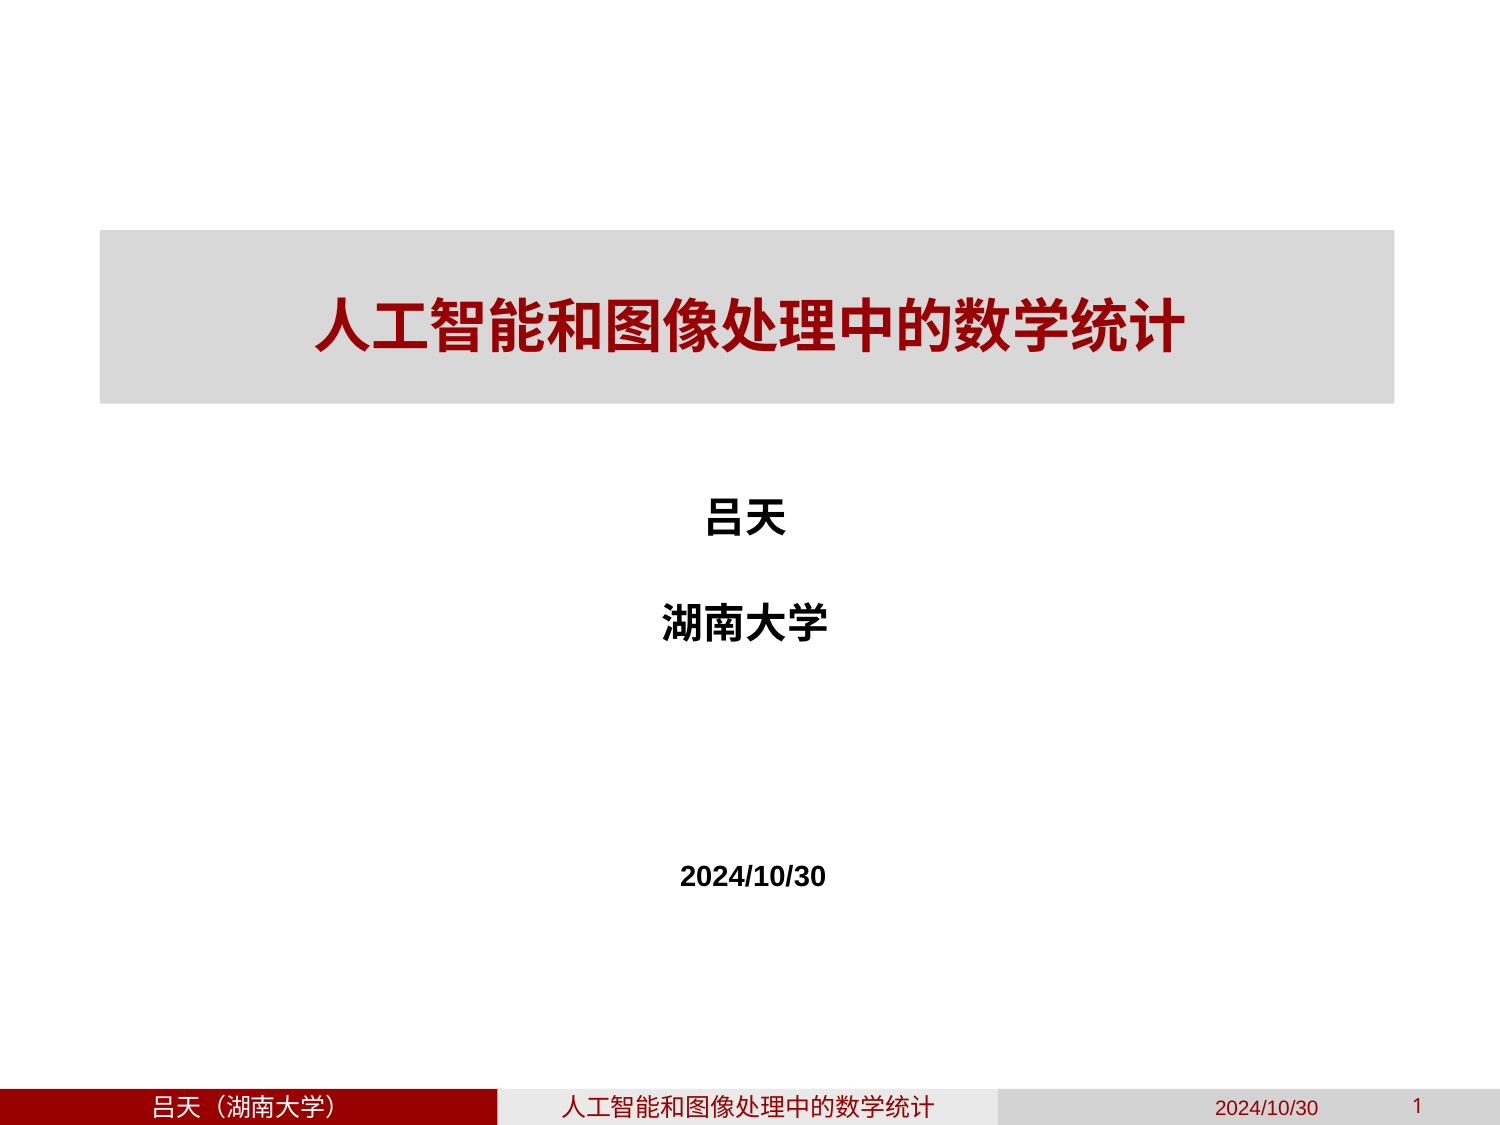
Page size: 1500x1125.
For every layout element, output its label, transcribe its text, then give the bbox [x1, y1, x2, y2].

subtitle 吕天 湖南大学 [182, 489, 1308, 673]
title 人工智能和图像处理中的数学统计 [187, 259, 1313, 399]
text_box 2024/10/30 [665, 849, 842, 900]
